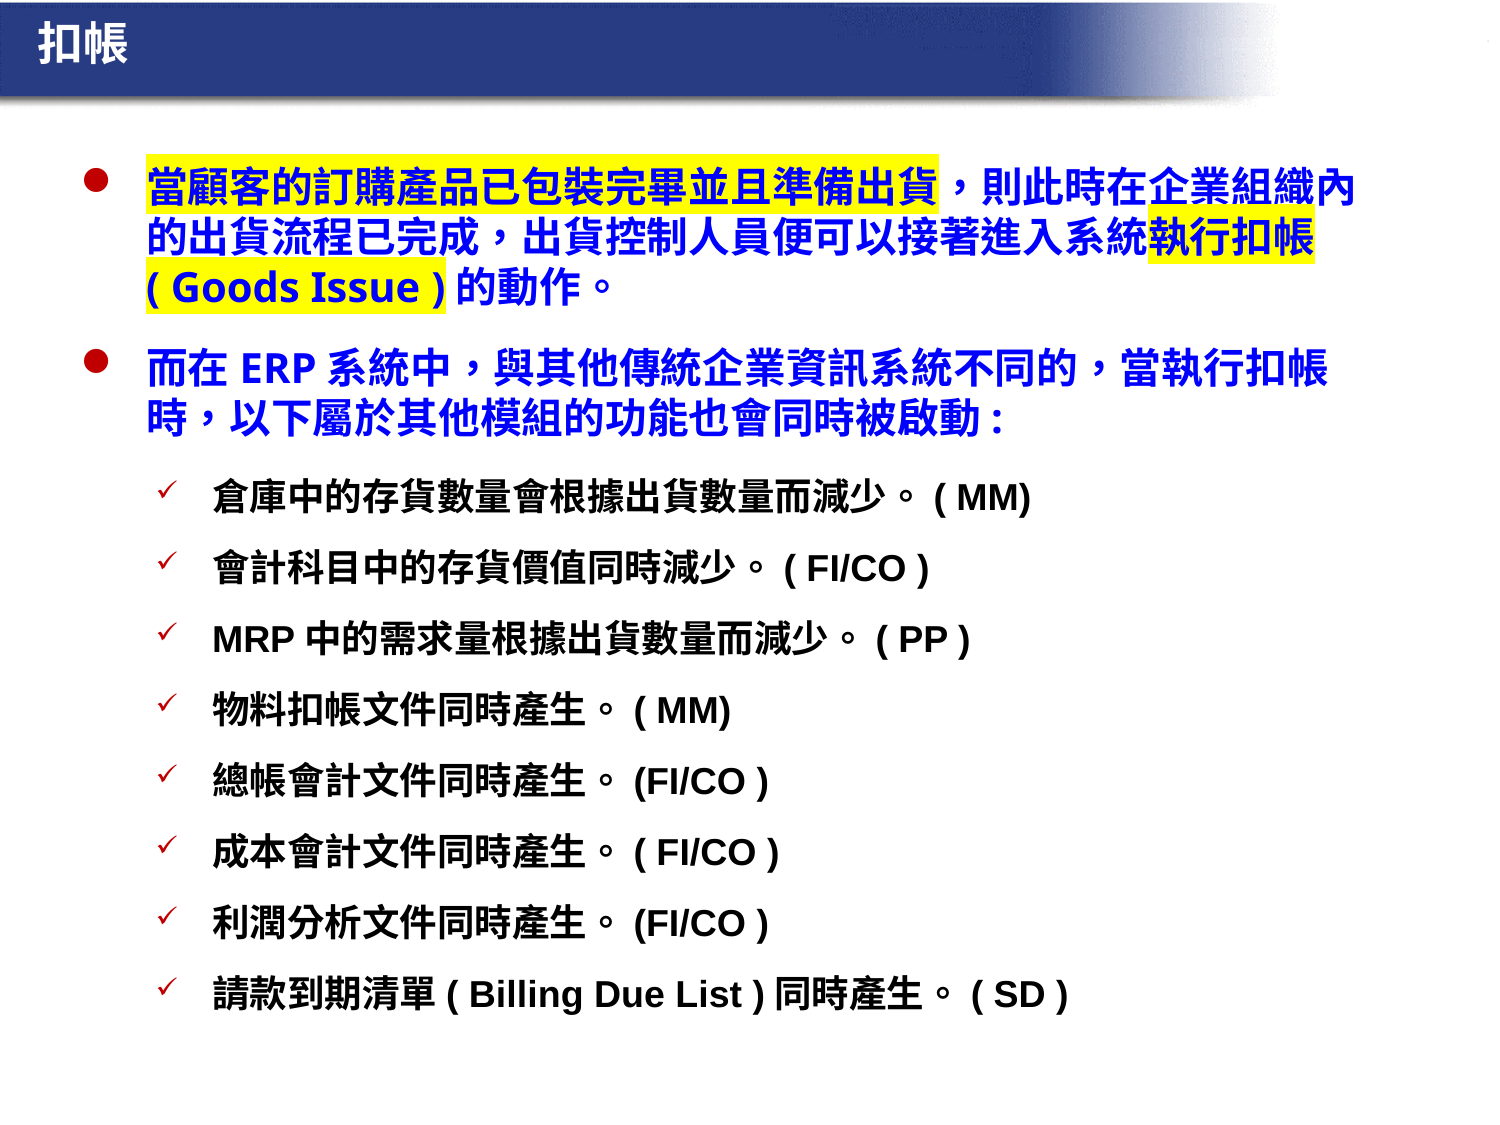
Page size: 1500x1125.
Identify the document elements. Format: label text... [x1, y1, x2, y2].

title 扣帳 [37, 0, 1163, 93]
picture [0, 0, 1500, 114]
list 當顧客的訂購產品已包裝完畢並且準備出貨，則此時在企業組織內的出貨流程已完成，出貨控制人員便可以接著進入系統執行扣帳( Goods Issue )的動作。 而在ERP系統中，與其他傳統企業資訊系統不同的，當執行扣帳時，以下屬於其他模組的功能也會同時被啟動: 倉庫中的存貨數量會根據出貨數量而減少。( MM) 會計科目中的存貨價值同時減少。( FI/CO ) MRP中的需求量根據出貨數量而減少。( PP ) 物料扣帳文件同時產生。( MM) 總帳會計文件同時產生。(FI/CO ) 成本會計文件同時產生。( FI/CO ) 利潤分析文件同時產生。(FI/CO ) 請款到期清單( Billing Due List )同時產生。( SD ) [80, 160, 1381, 1093]
